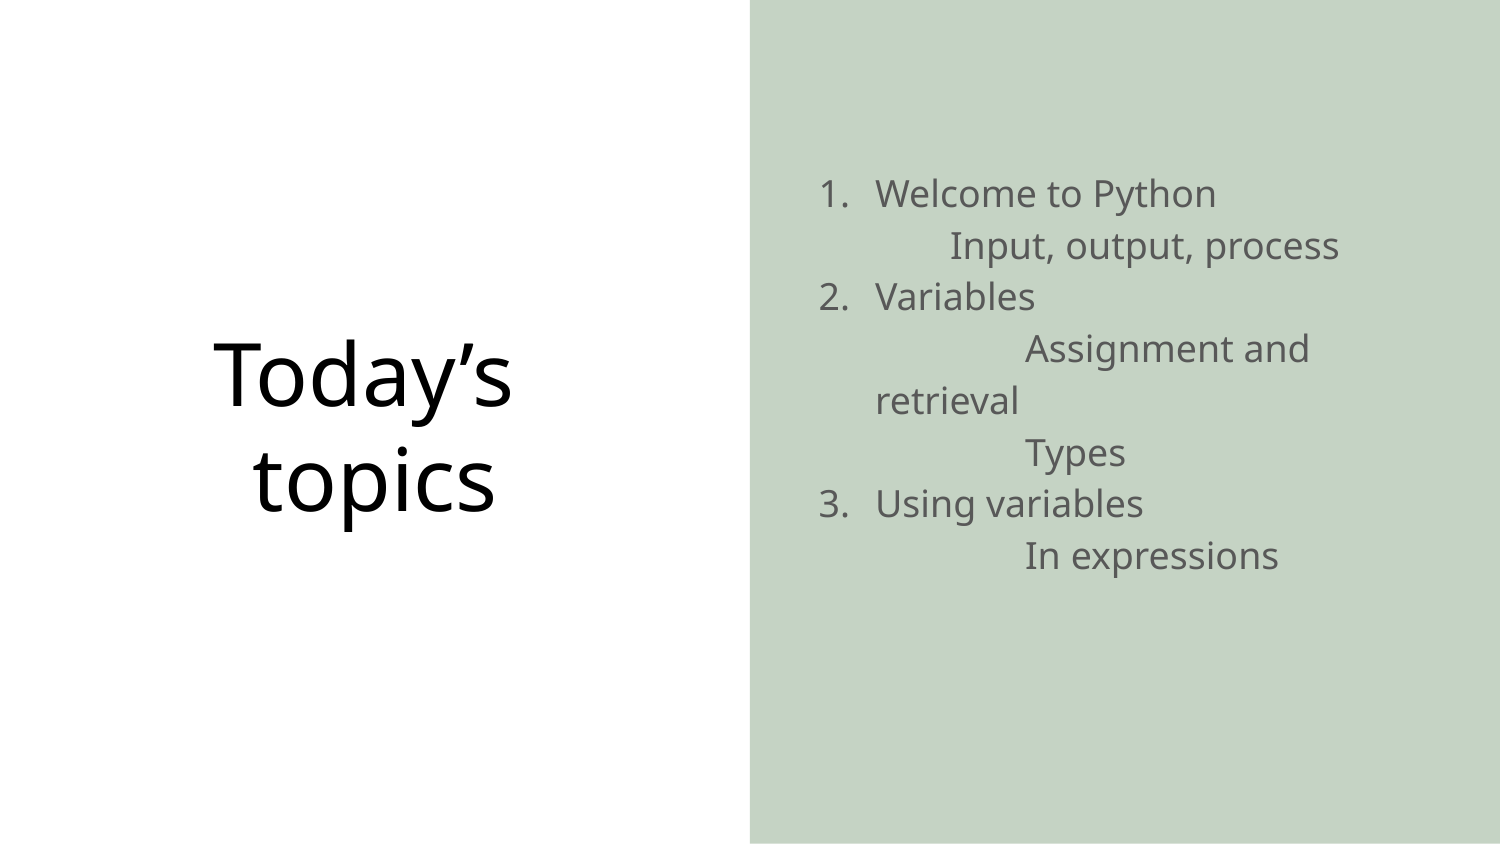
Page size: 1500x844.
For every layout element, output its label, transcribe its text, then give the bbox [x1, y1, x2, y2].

list Welcome to Python Input, output, process Variables Assignment and retrieval Types Using variables In expressions [784, 118, 1475, 726]
title Today’s topics [43, 299, 708, 544]
